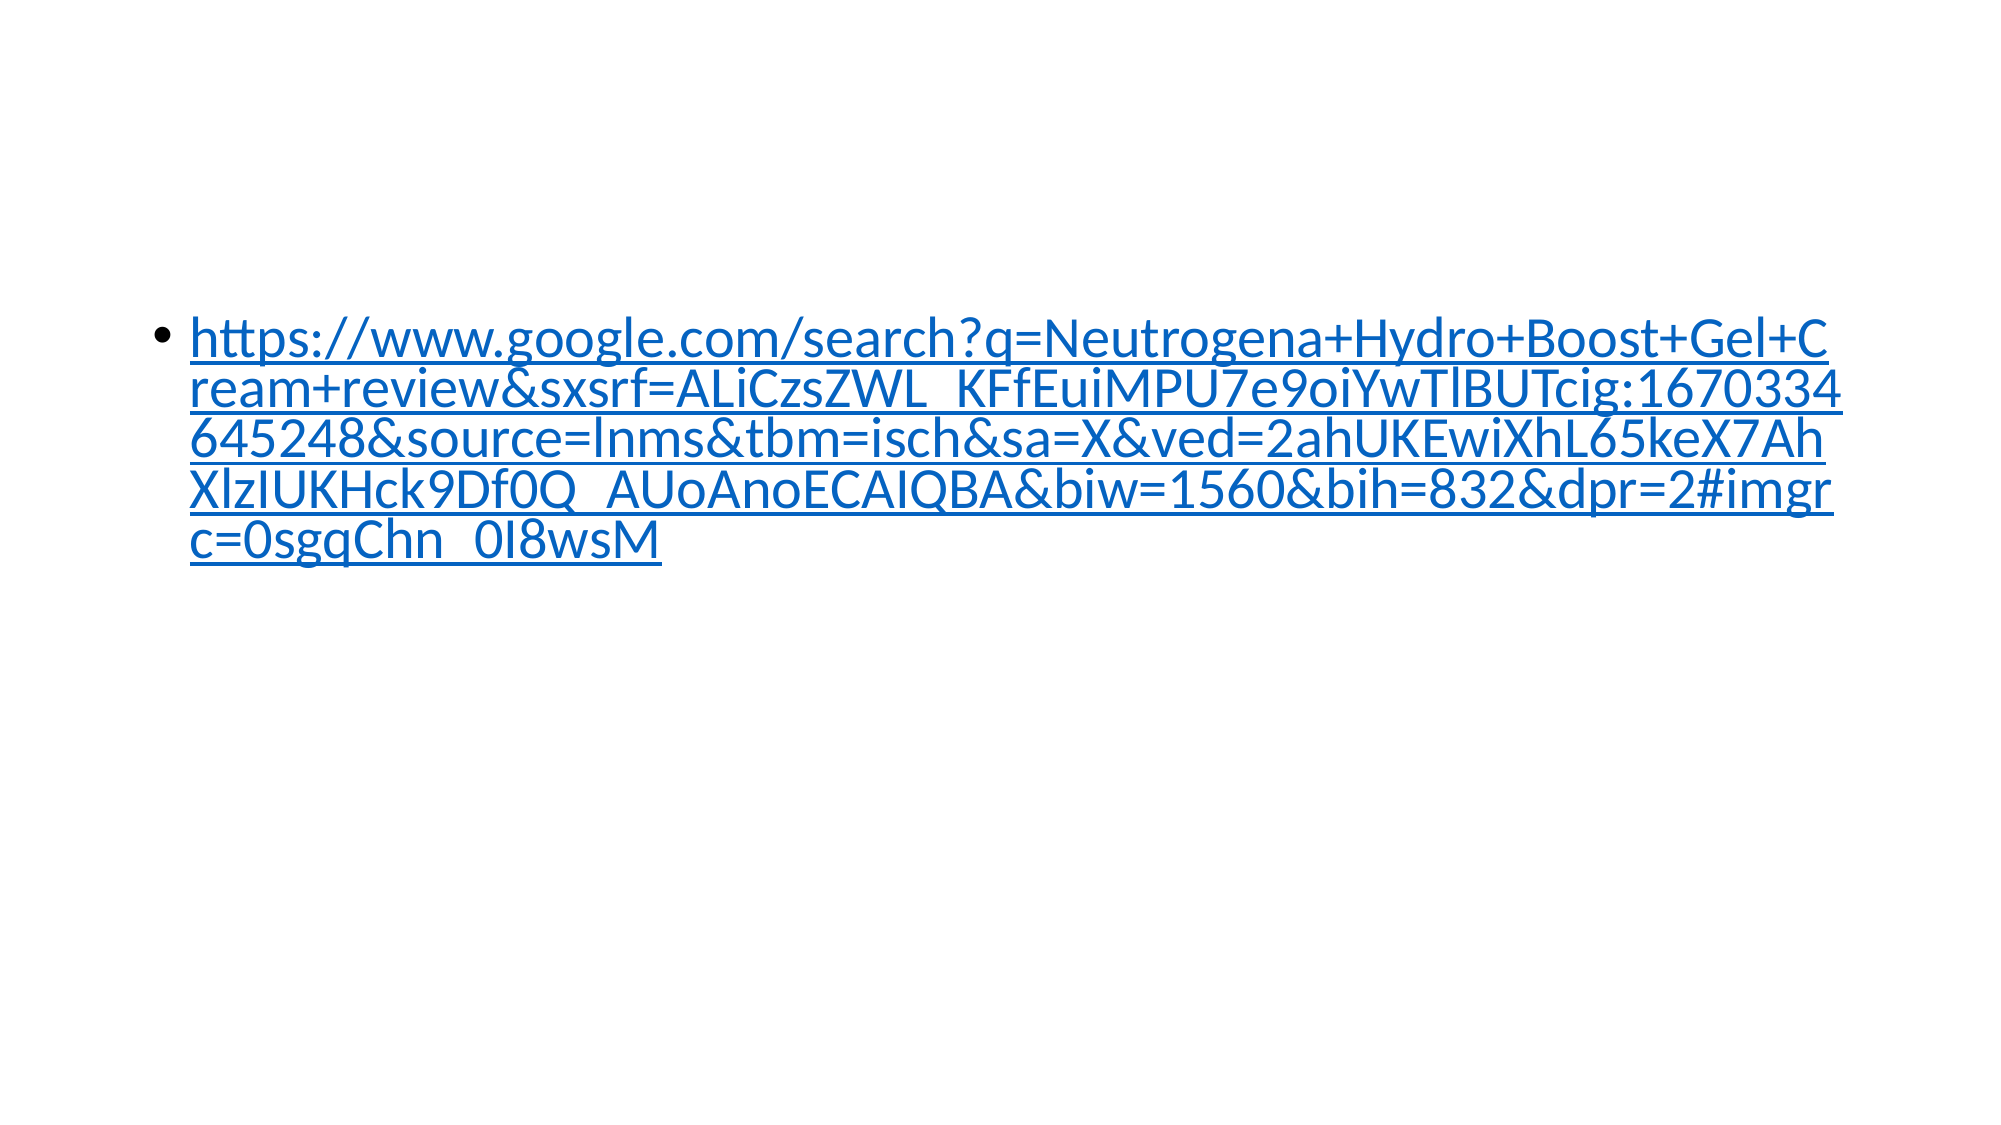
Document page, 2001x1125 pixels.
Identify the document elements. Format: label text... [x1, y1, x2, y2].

list https://www.google.com/search?q=Neutrogena+Hydro+Boost+Gel+Cream+review&sxsrf=ALiCzsZWL_KFfEuiMPU7e9oiYwTlBUTcig:1670334645248&source=lnms&tbm=isch&sa=X&ved=2ahUKEwiXhL65keX7AhXlzIUKHck9Df0Q_AUoAnoECAIQBA&biw=1560&bih=832&dpr=2#imgrc=0sgqChn_0I8wsM [137, 299, 1863, 1014]
